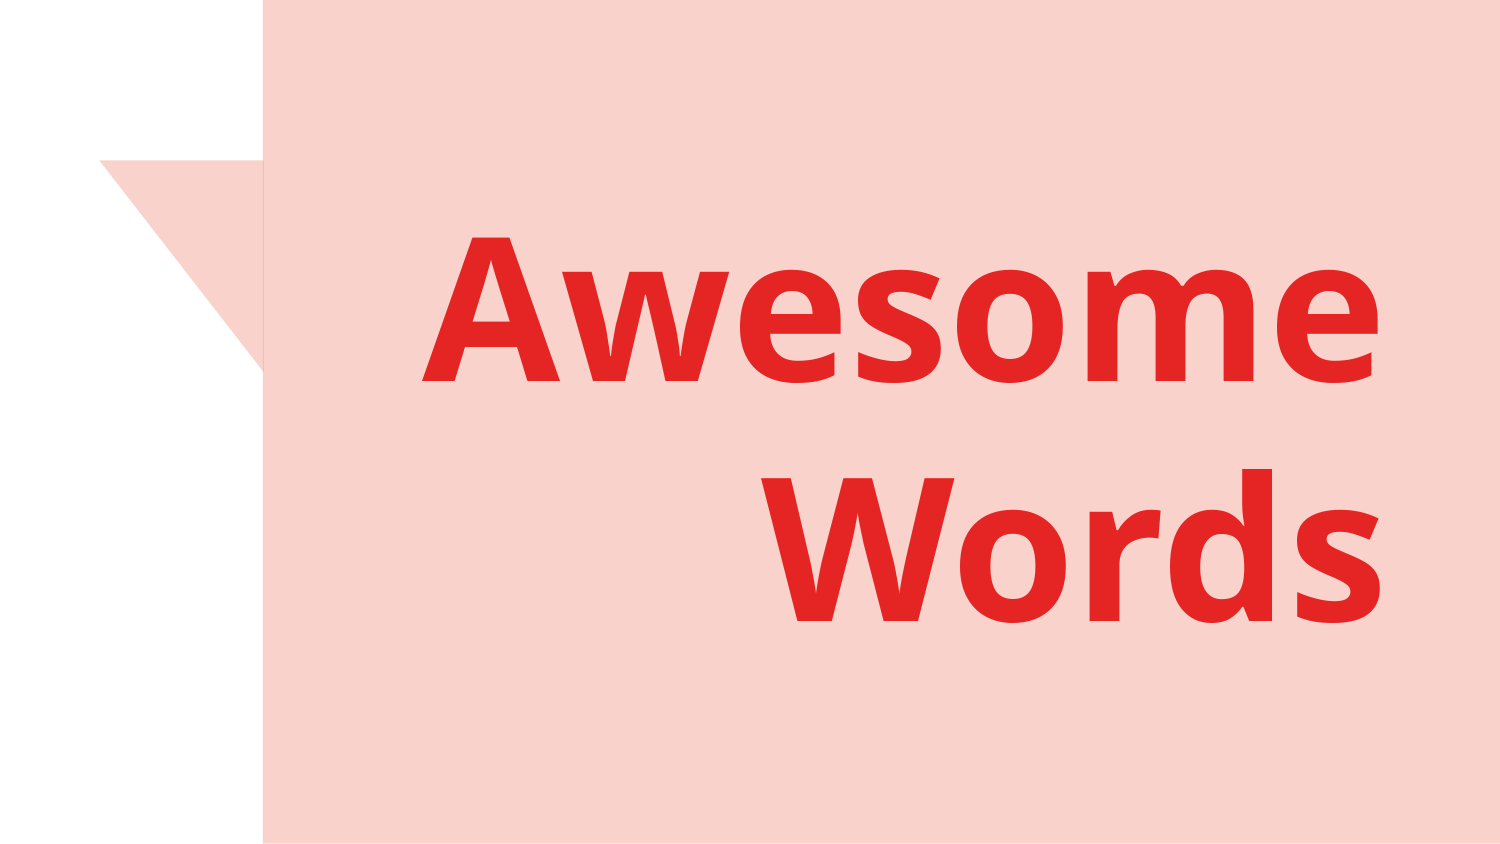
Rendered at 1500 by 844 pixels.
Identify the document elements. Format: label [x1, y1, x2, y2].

text_box [99, 0, 1500, 844]
